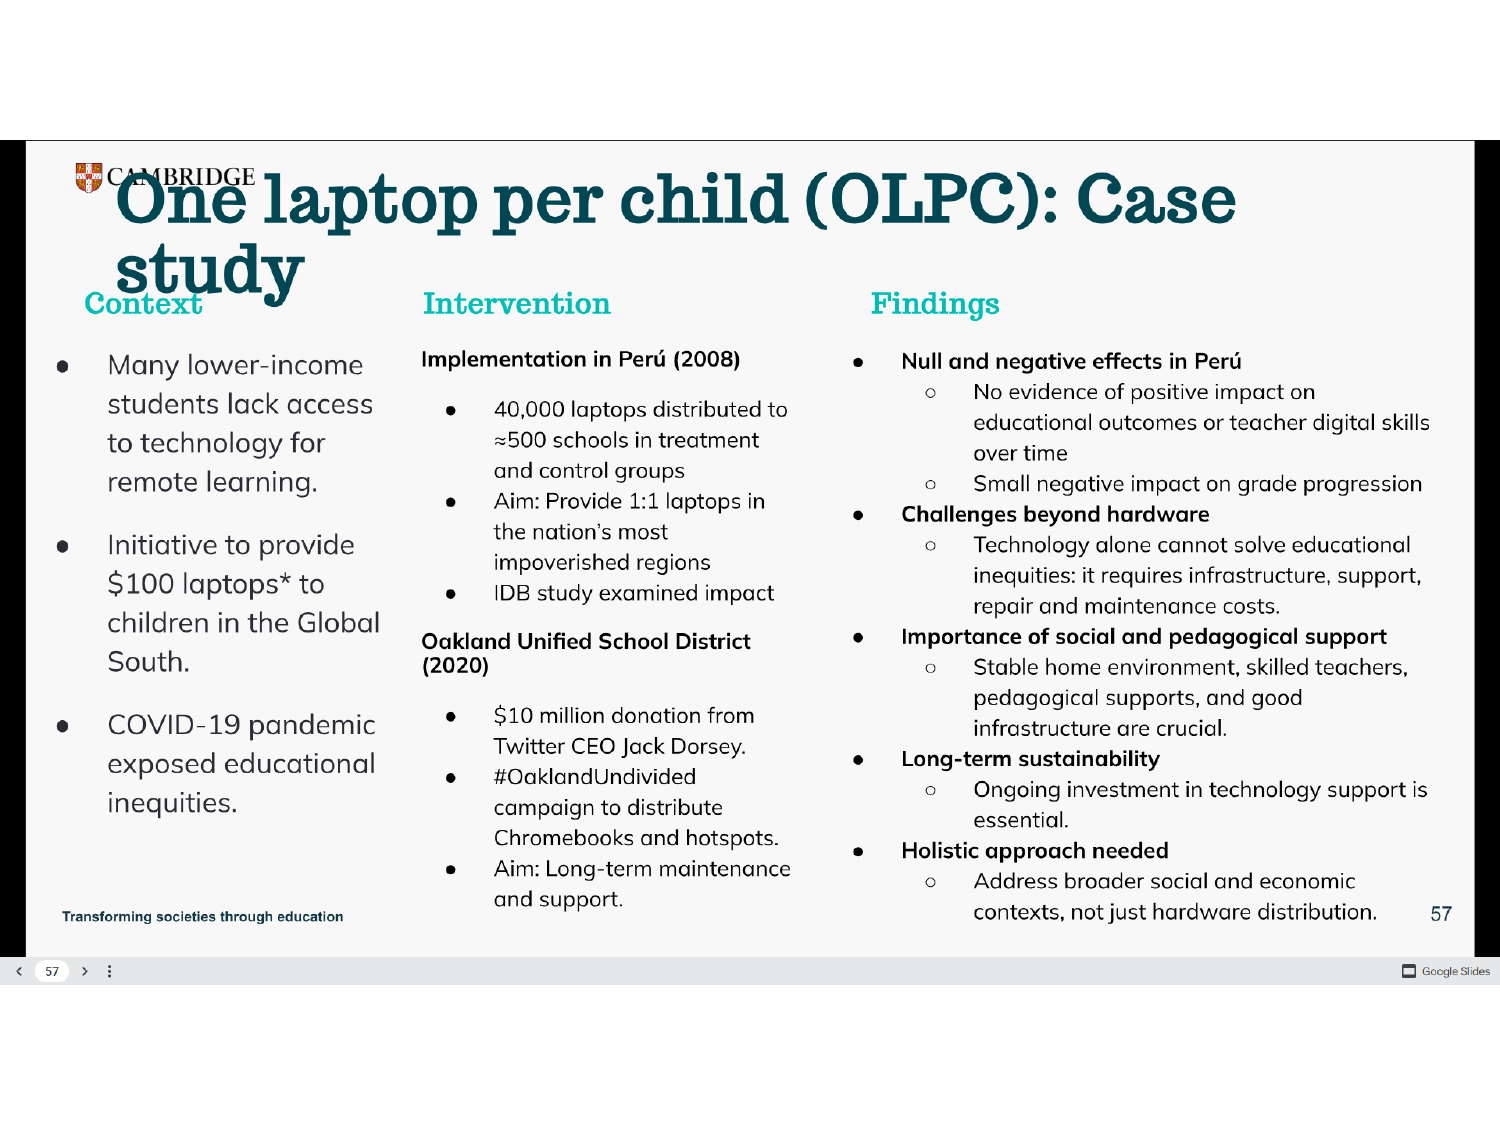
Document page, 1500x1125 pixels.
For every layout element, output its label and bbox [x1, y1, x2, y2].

picture [0, 140, 1500, 985]
